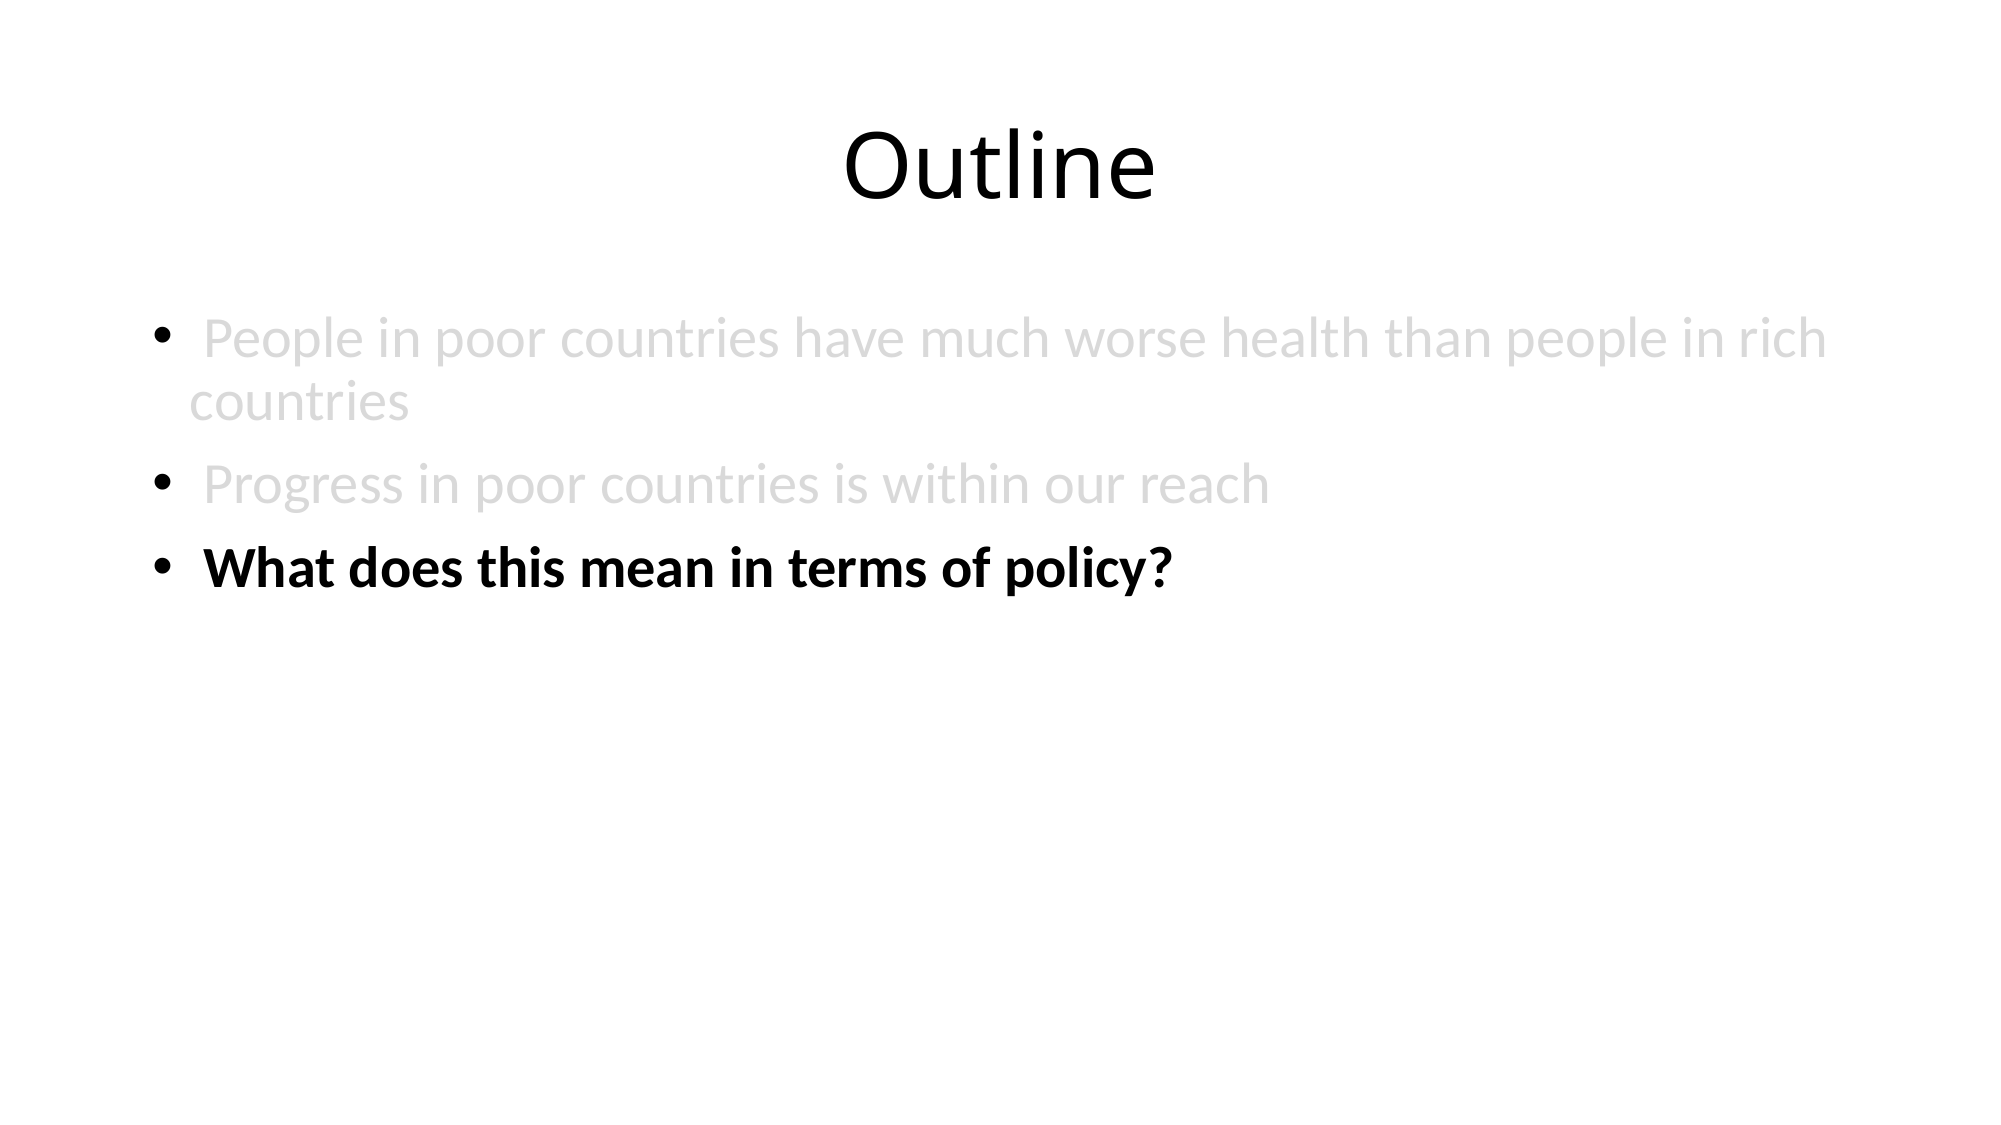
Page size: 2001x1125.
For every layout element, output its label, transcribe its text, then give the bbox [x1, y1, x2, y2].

title Outline [137, 59, 1863, 278]
list People in poor countries have much worse health than people in rich countries Progress in poor countries is within our reach What does this mean in terms of policy? [137, 299, 1863, 1014]
